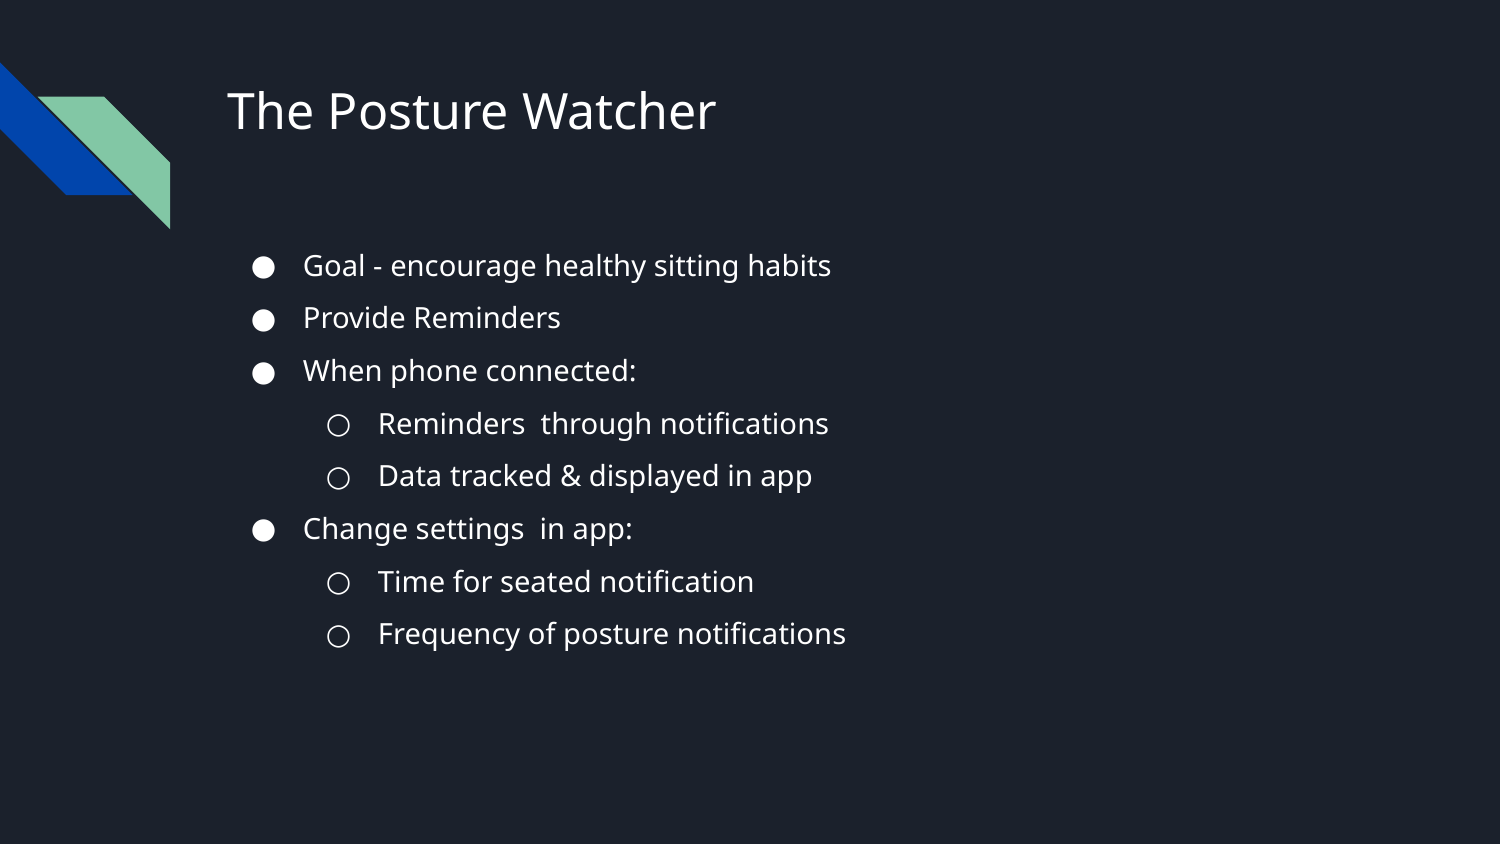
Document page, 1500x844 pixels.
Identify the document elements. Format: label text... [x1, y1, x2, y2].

title The Posture Watcher [212, 64, 1368, 215]
list Goal - encourage healthy sitting habits Provide Reminders When phone connected: Reminders through notifications Data tracked & displayed in app Change settings in app: Time for seated notification Frequency of posture notifications [212, 214, 1215, 768]
